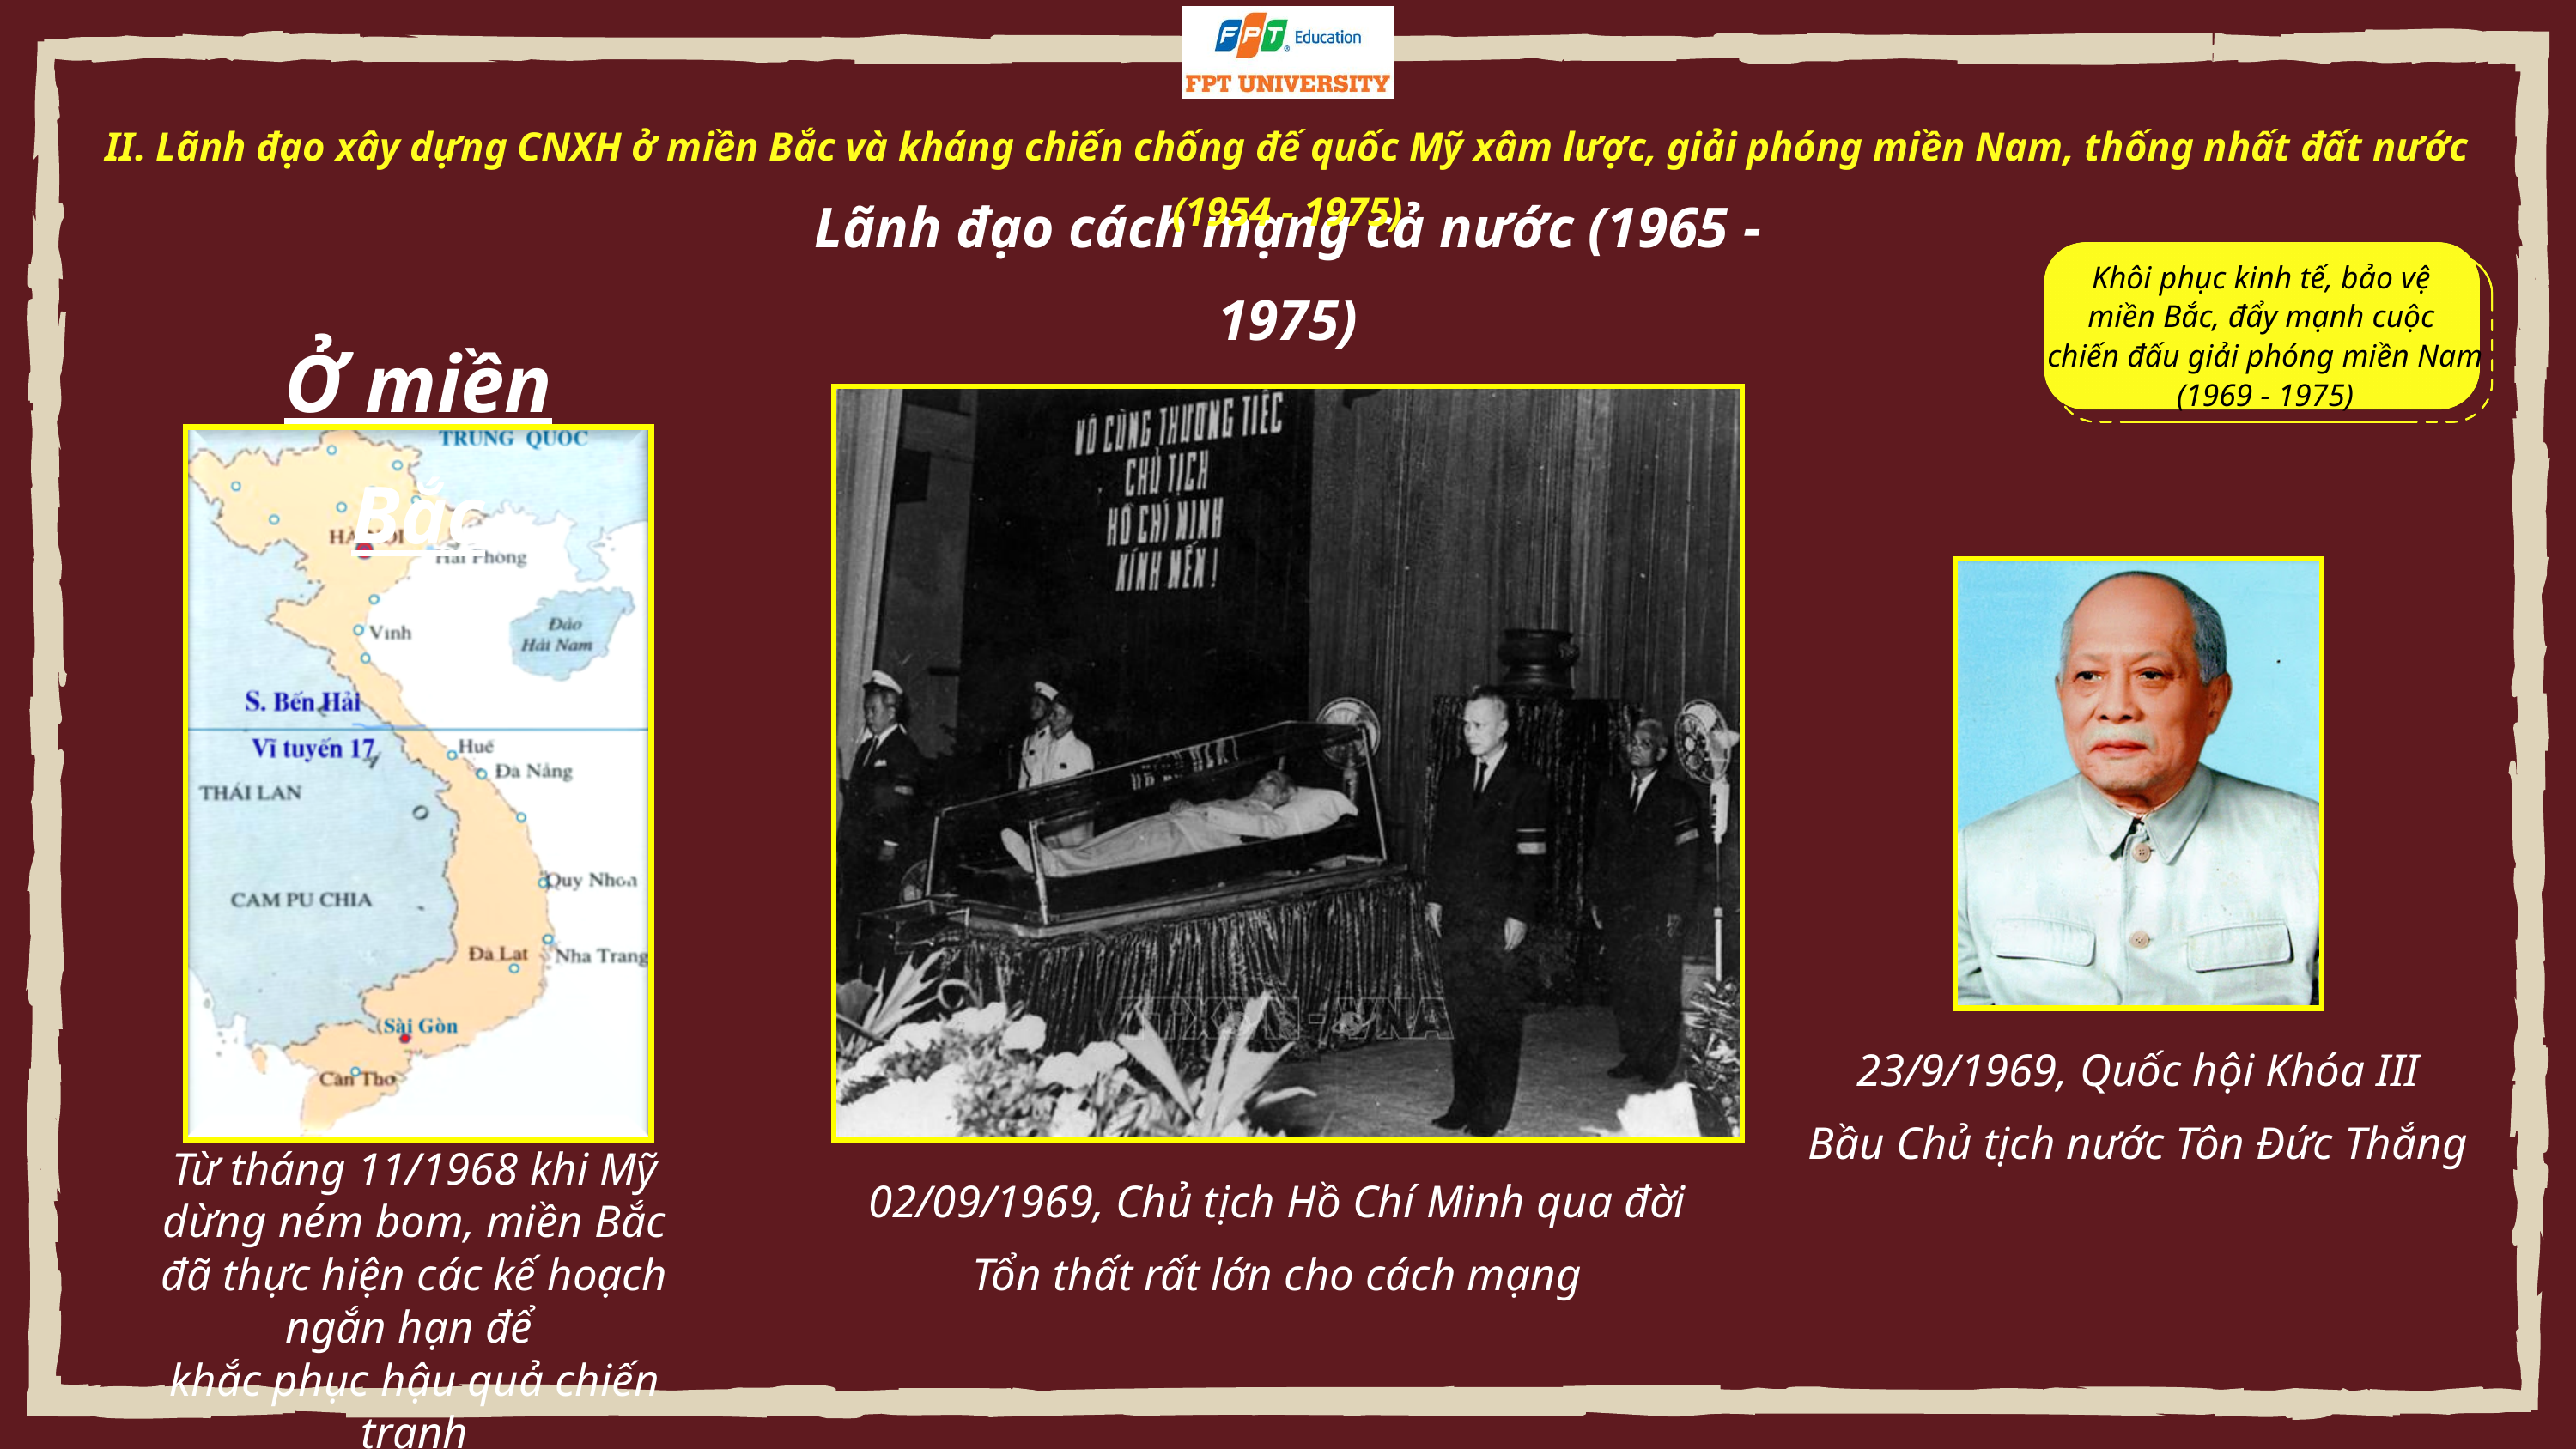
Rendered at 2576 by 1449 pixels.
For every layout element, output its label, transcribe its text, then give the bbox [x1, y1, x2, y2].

text_box [26, 31, 1182, 1419]
text_box Lãnh đạo cách mạng cả nước (1965 - 1975) [785, 234, 1791, 352]
text_box II. Lãnh đạo xây dựng CNXH ở miền Bắc và kháng chiến chống đế quốc Mỹ xâm lược, giải phóng miền Nam, thống nhất đất nước (1954 - 1975) [88, 103, 2487, 234]
text_box 23/9/1969, Quốc hội Khóa III Bầu Chủ tịch nước Tôn Đức Thắng [1694, 1022, 2576, 1168]
text_box [1394, 28, 2550, 1022]
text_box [2043, 242, 2494, 424]
text_box [834, 386, 1742, 1140]
text_box Từ tháng 11/1968 khi Mỹ dừng ném bom, miền Bắc đã thực hiện các kế hoạch ngắn hạn để khắc phục hậu quả chiến tranh [144, 1141, 685, 1449]
text_box [185, 427, 652, 1140]
text_box Ở miền Bắc [220, 296, 617, 561]
text_box [1182, 6, 1394, 99]
text_box [685, 1168, 2549, 1420]
text_box [1954, 558, 2322, 1009]
text_box 02/09/1969, Chủ tịch Hồ Chí Minh qua đời Tổn thất rất lớn cho cách mạng [834, 1153, 1722, 1300]
